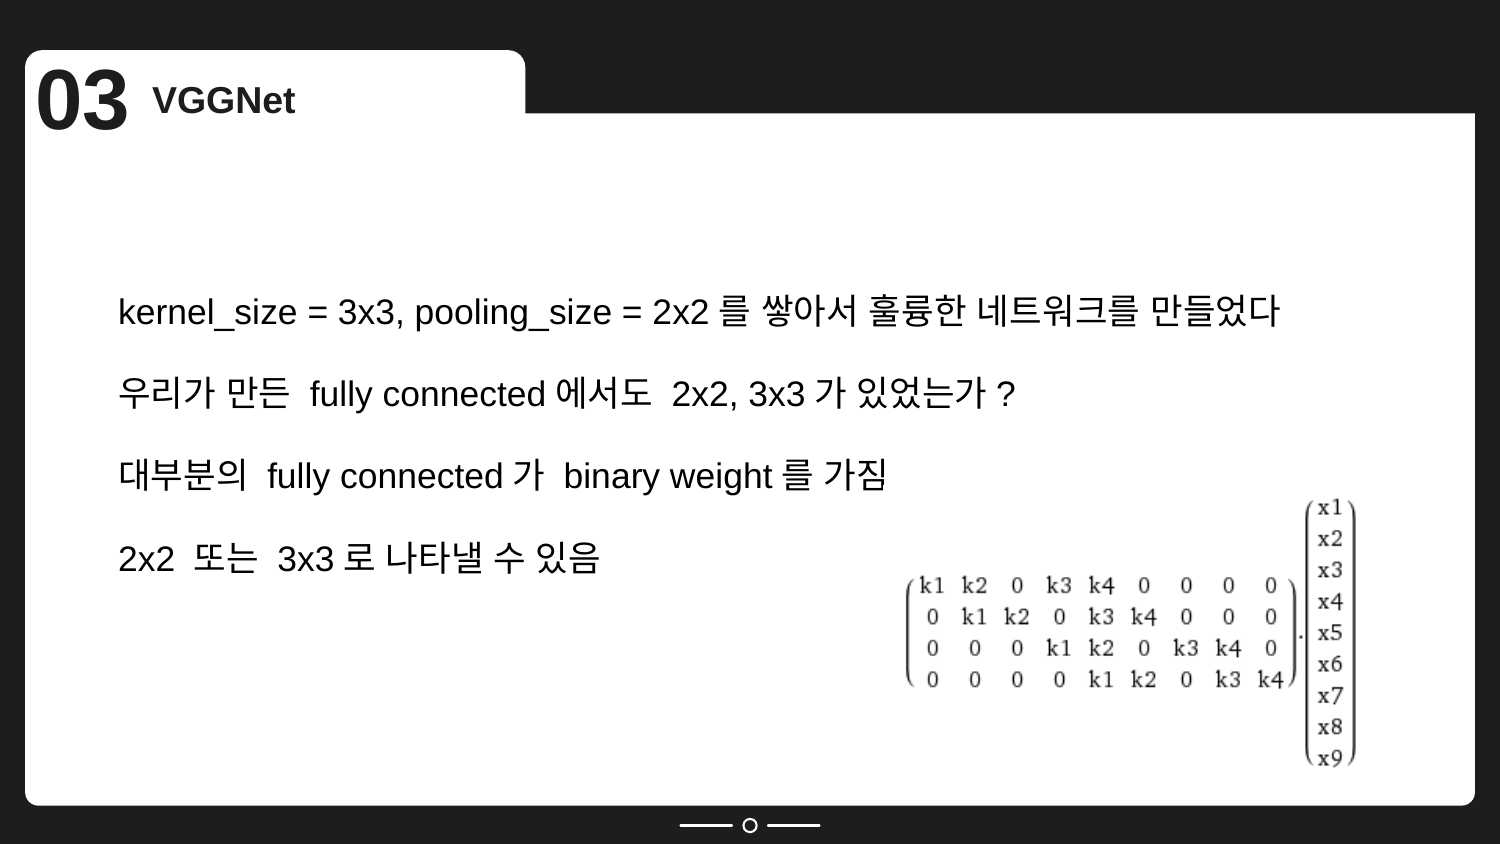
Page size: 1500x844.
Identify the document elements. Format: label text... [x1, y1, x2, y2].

text_box kernel_size = 3x3, pooling_size = 2x2를 쌓아서 훌륭한 네트워크를 만들었다 우리가 만든 fully connected에서도 2x2, 3x3가 있었는가? 대부분의 fully connected가 binary weight를 가짐 2x2 또는 3x3로 나타낼 수 있음 [106, 184, 1419, 676]
text_box 03 [23, 38, 143, 152]
picture [883, 485, 1370, 769]
text_box VGGNet [143, 70, 519, 127]
